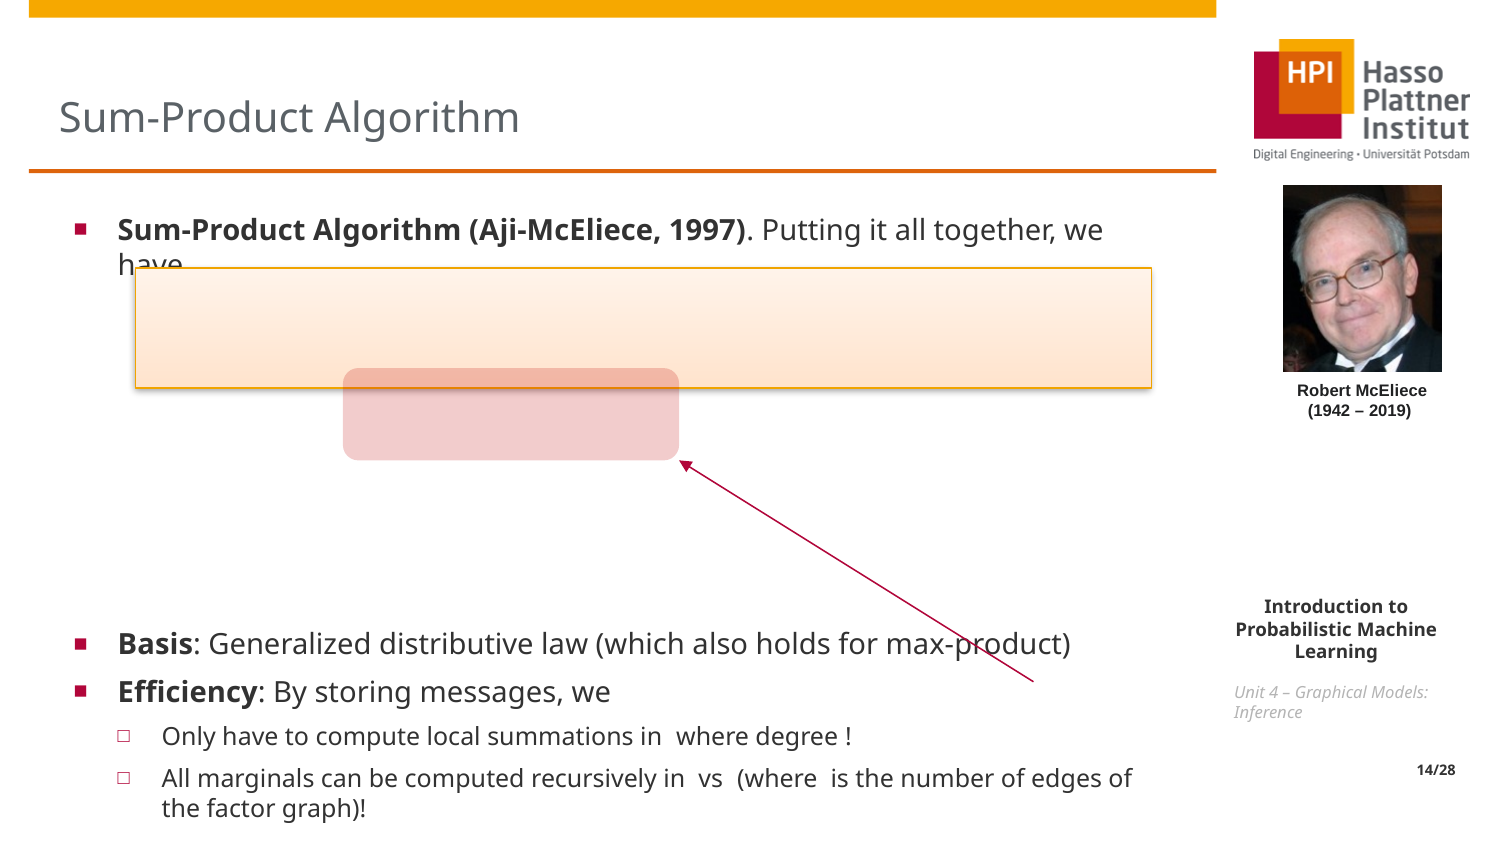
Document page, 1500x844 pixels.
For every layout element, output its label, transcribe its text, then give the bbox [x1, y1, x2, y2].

text_box [340, 365, 682, 463]
picture [1254, 39, 1470, 161]
text_box Robert McEliece (1942 – 2019) [1274, 372, 1450, 427]
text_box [678, 460, 1034, 682]
picture [1282, 185, 1442, 372]
title Sum-Product Algorithm [58, 17, 1187, 170]
